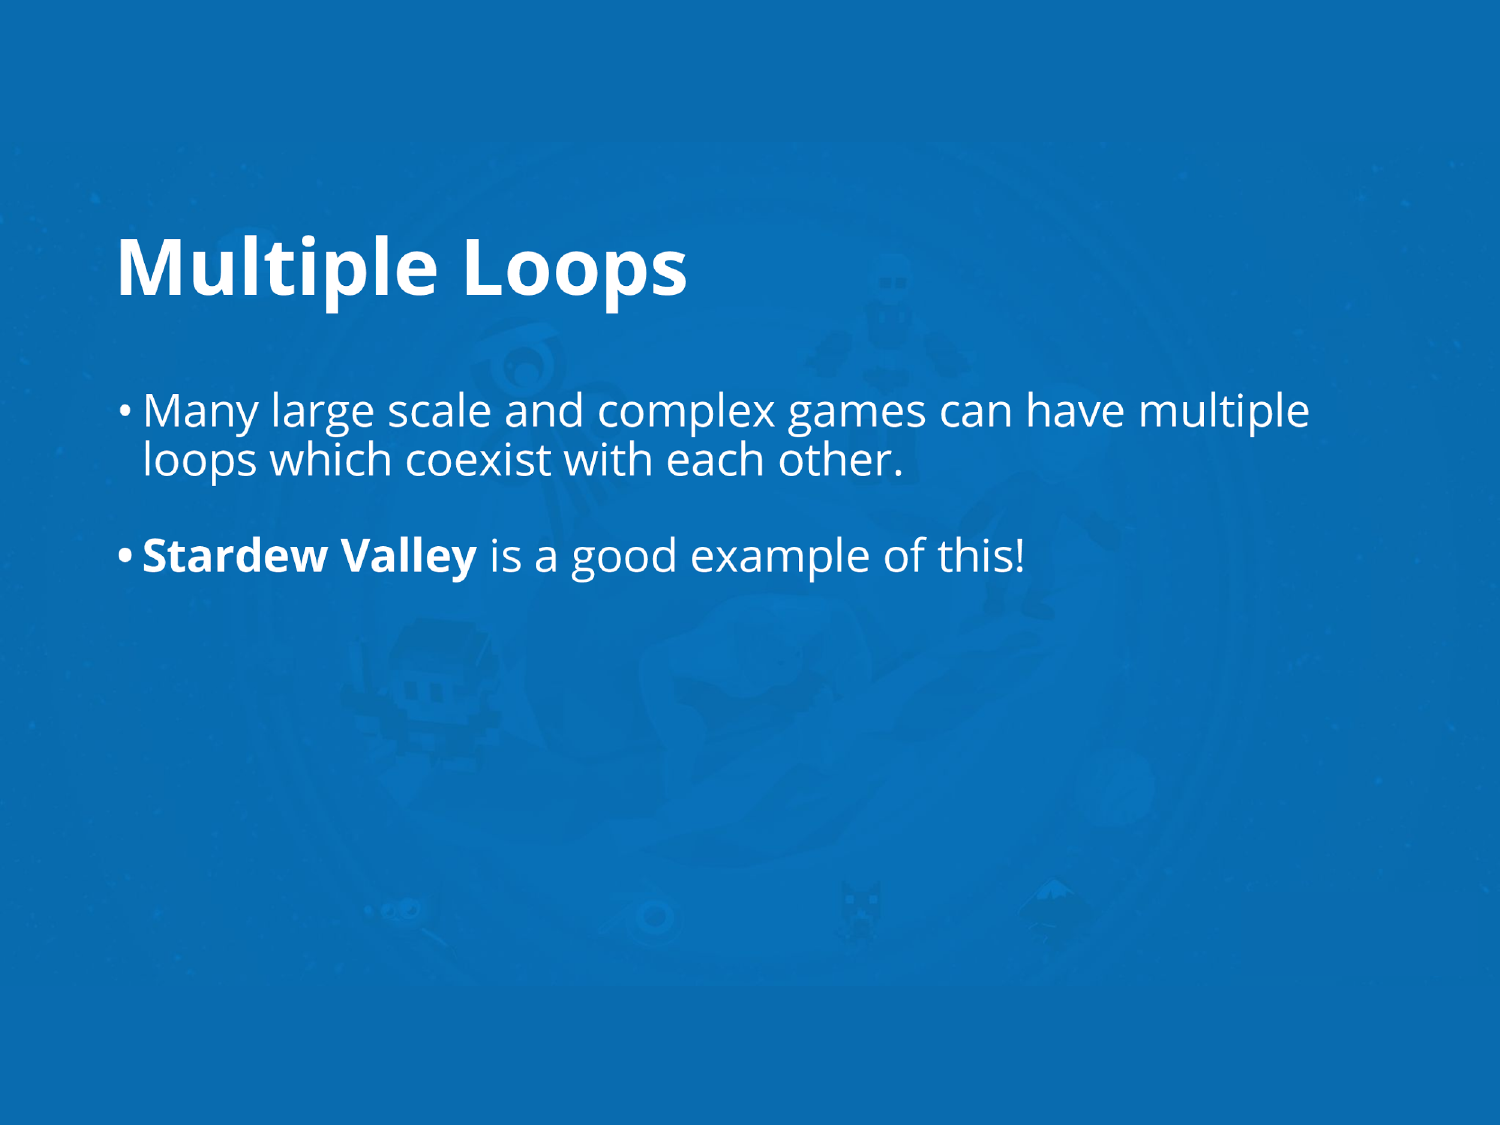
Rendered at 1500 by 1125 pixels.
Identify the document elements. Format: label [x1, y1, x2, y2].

picture [0, 141, 1500, 987]
